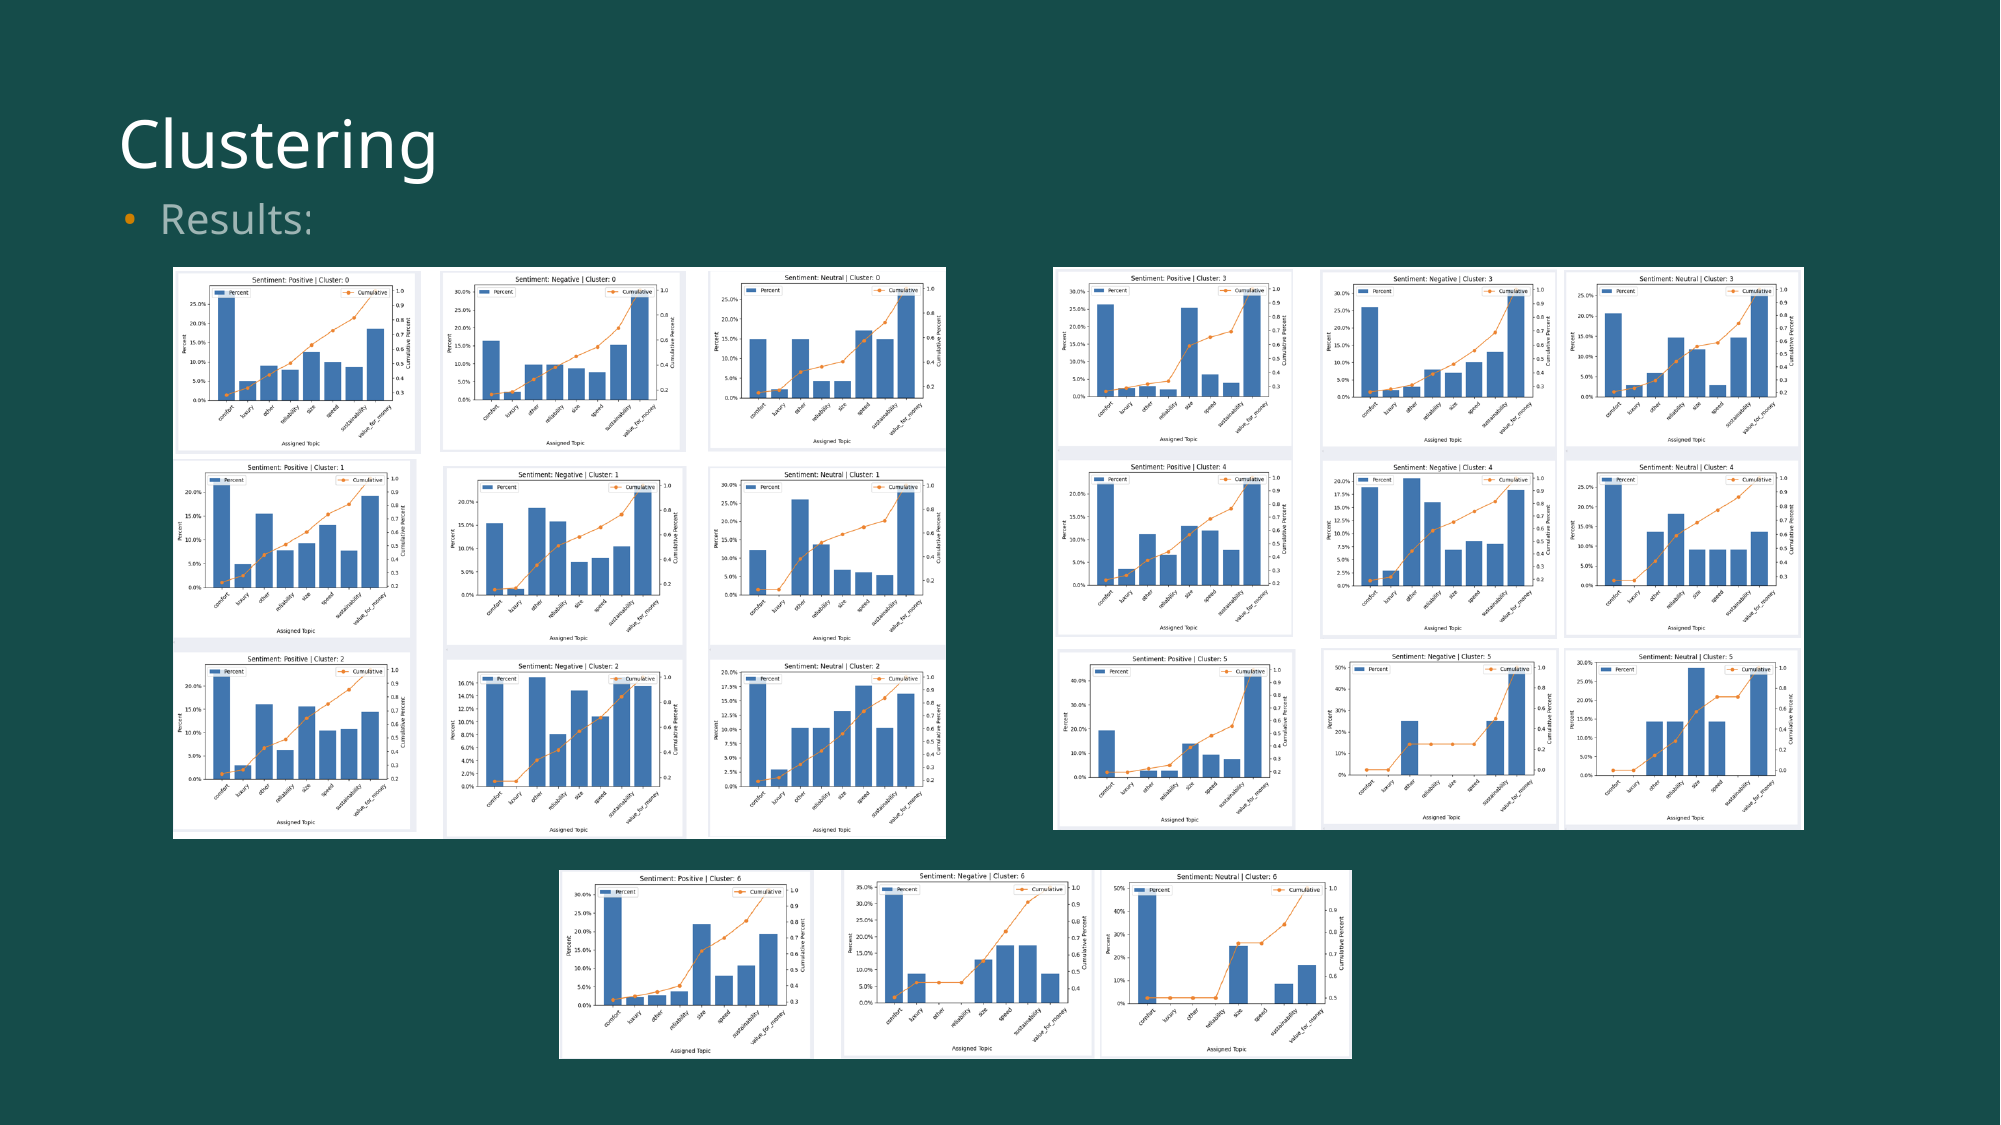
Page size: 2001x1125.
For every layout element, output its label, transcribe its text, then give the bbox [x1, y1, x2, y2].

picture [173, 267, 946, 839]
picture [559, 870, 1352, 1059]
list Results: [122, 183, 1905, 1048]
picture [1053, 267, 1804, 830]
title Clustering [118, 101, 1878, 344]
